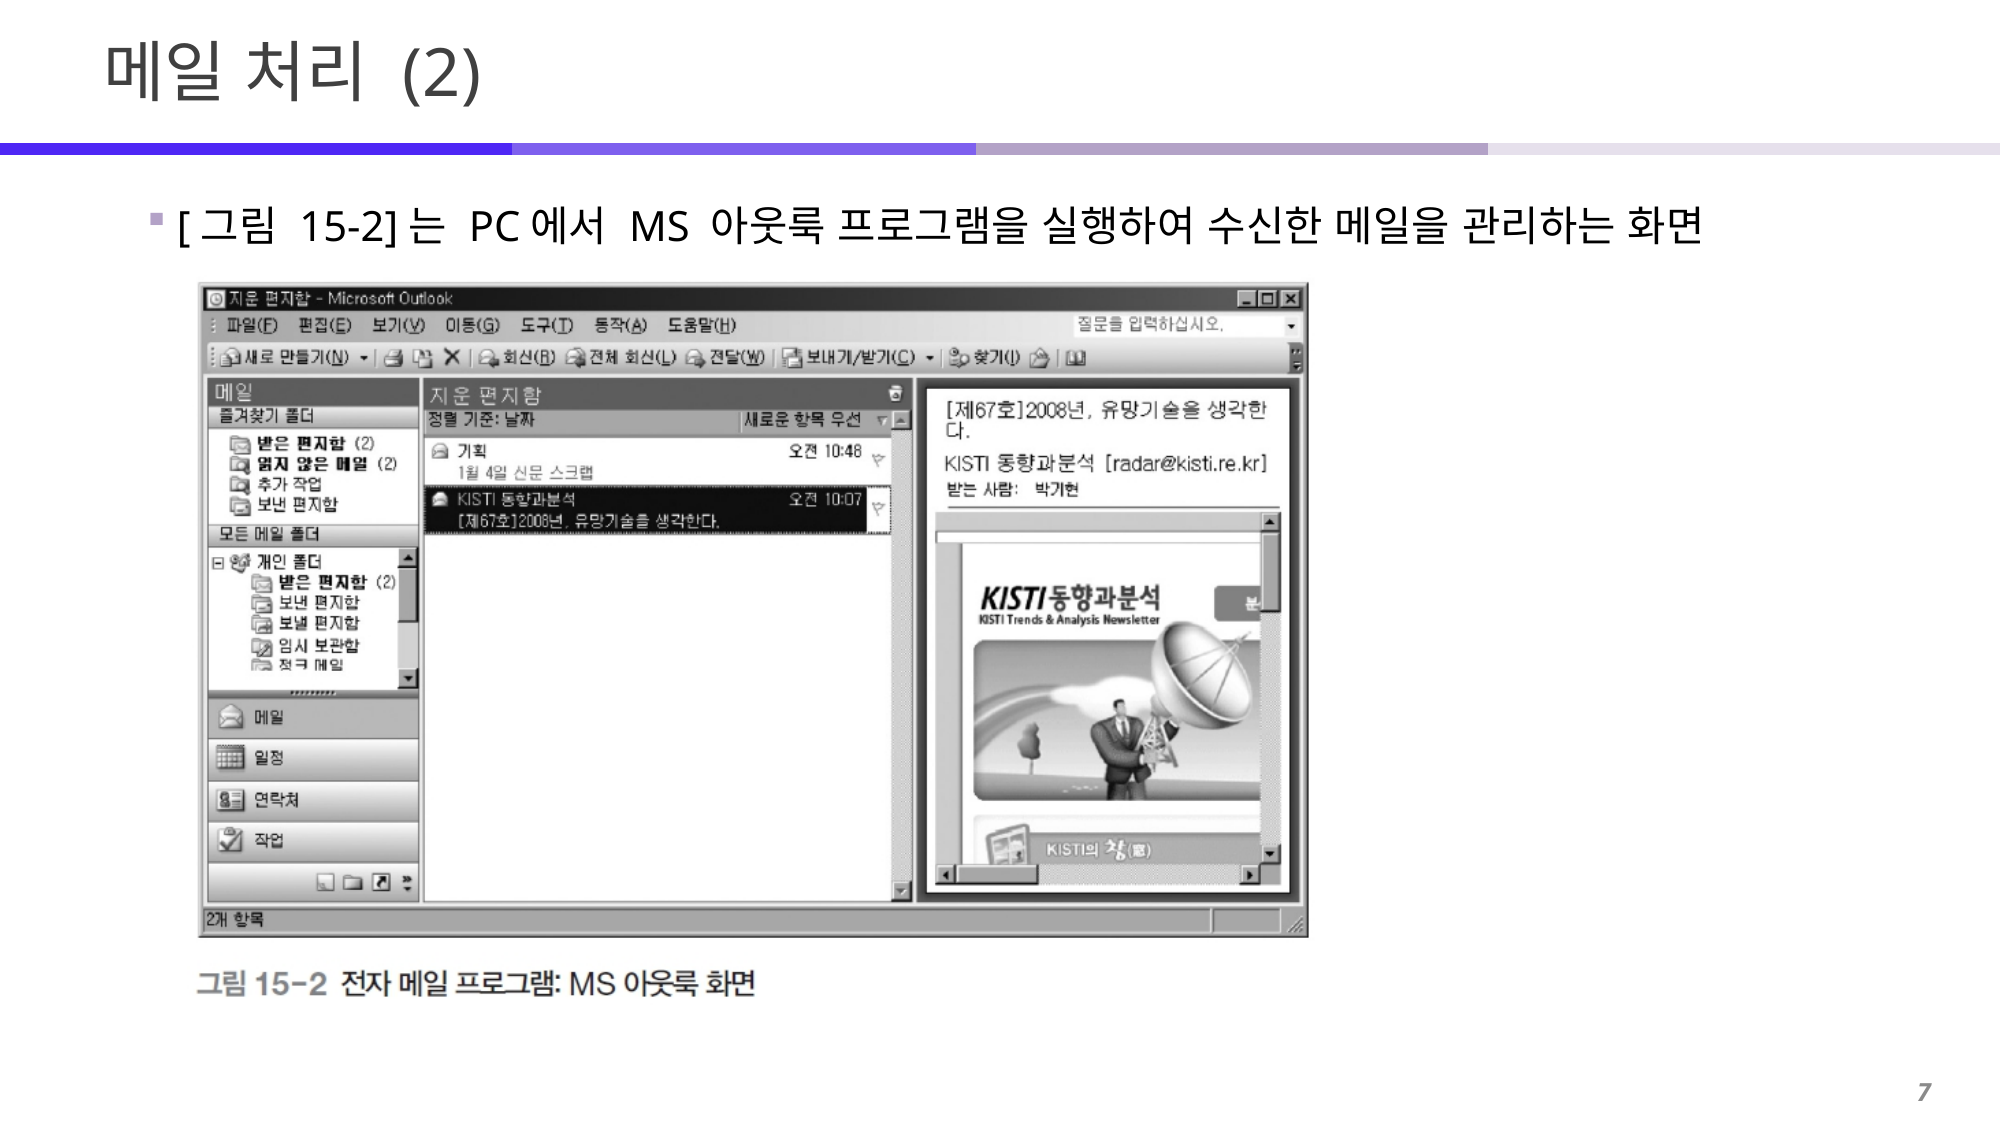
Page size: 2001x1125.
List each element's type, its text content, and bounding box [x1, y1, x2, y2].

picture [187, 274, 1317, 1005]
title 메일 처리 (2) [88, 18, 1920, 122]
list [그림 15-2]는 PC에서 MS 아웃룩 프로그램을 실행하여 수신한 메일을 관리하는 화면 [88, 176, 1920, 1083]
